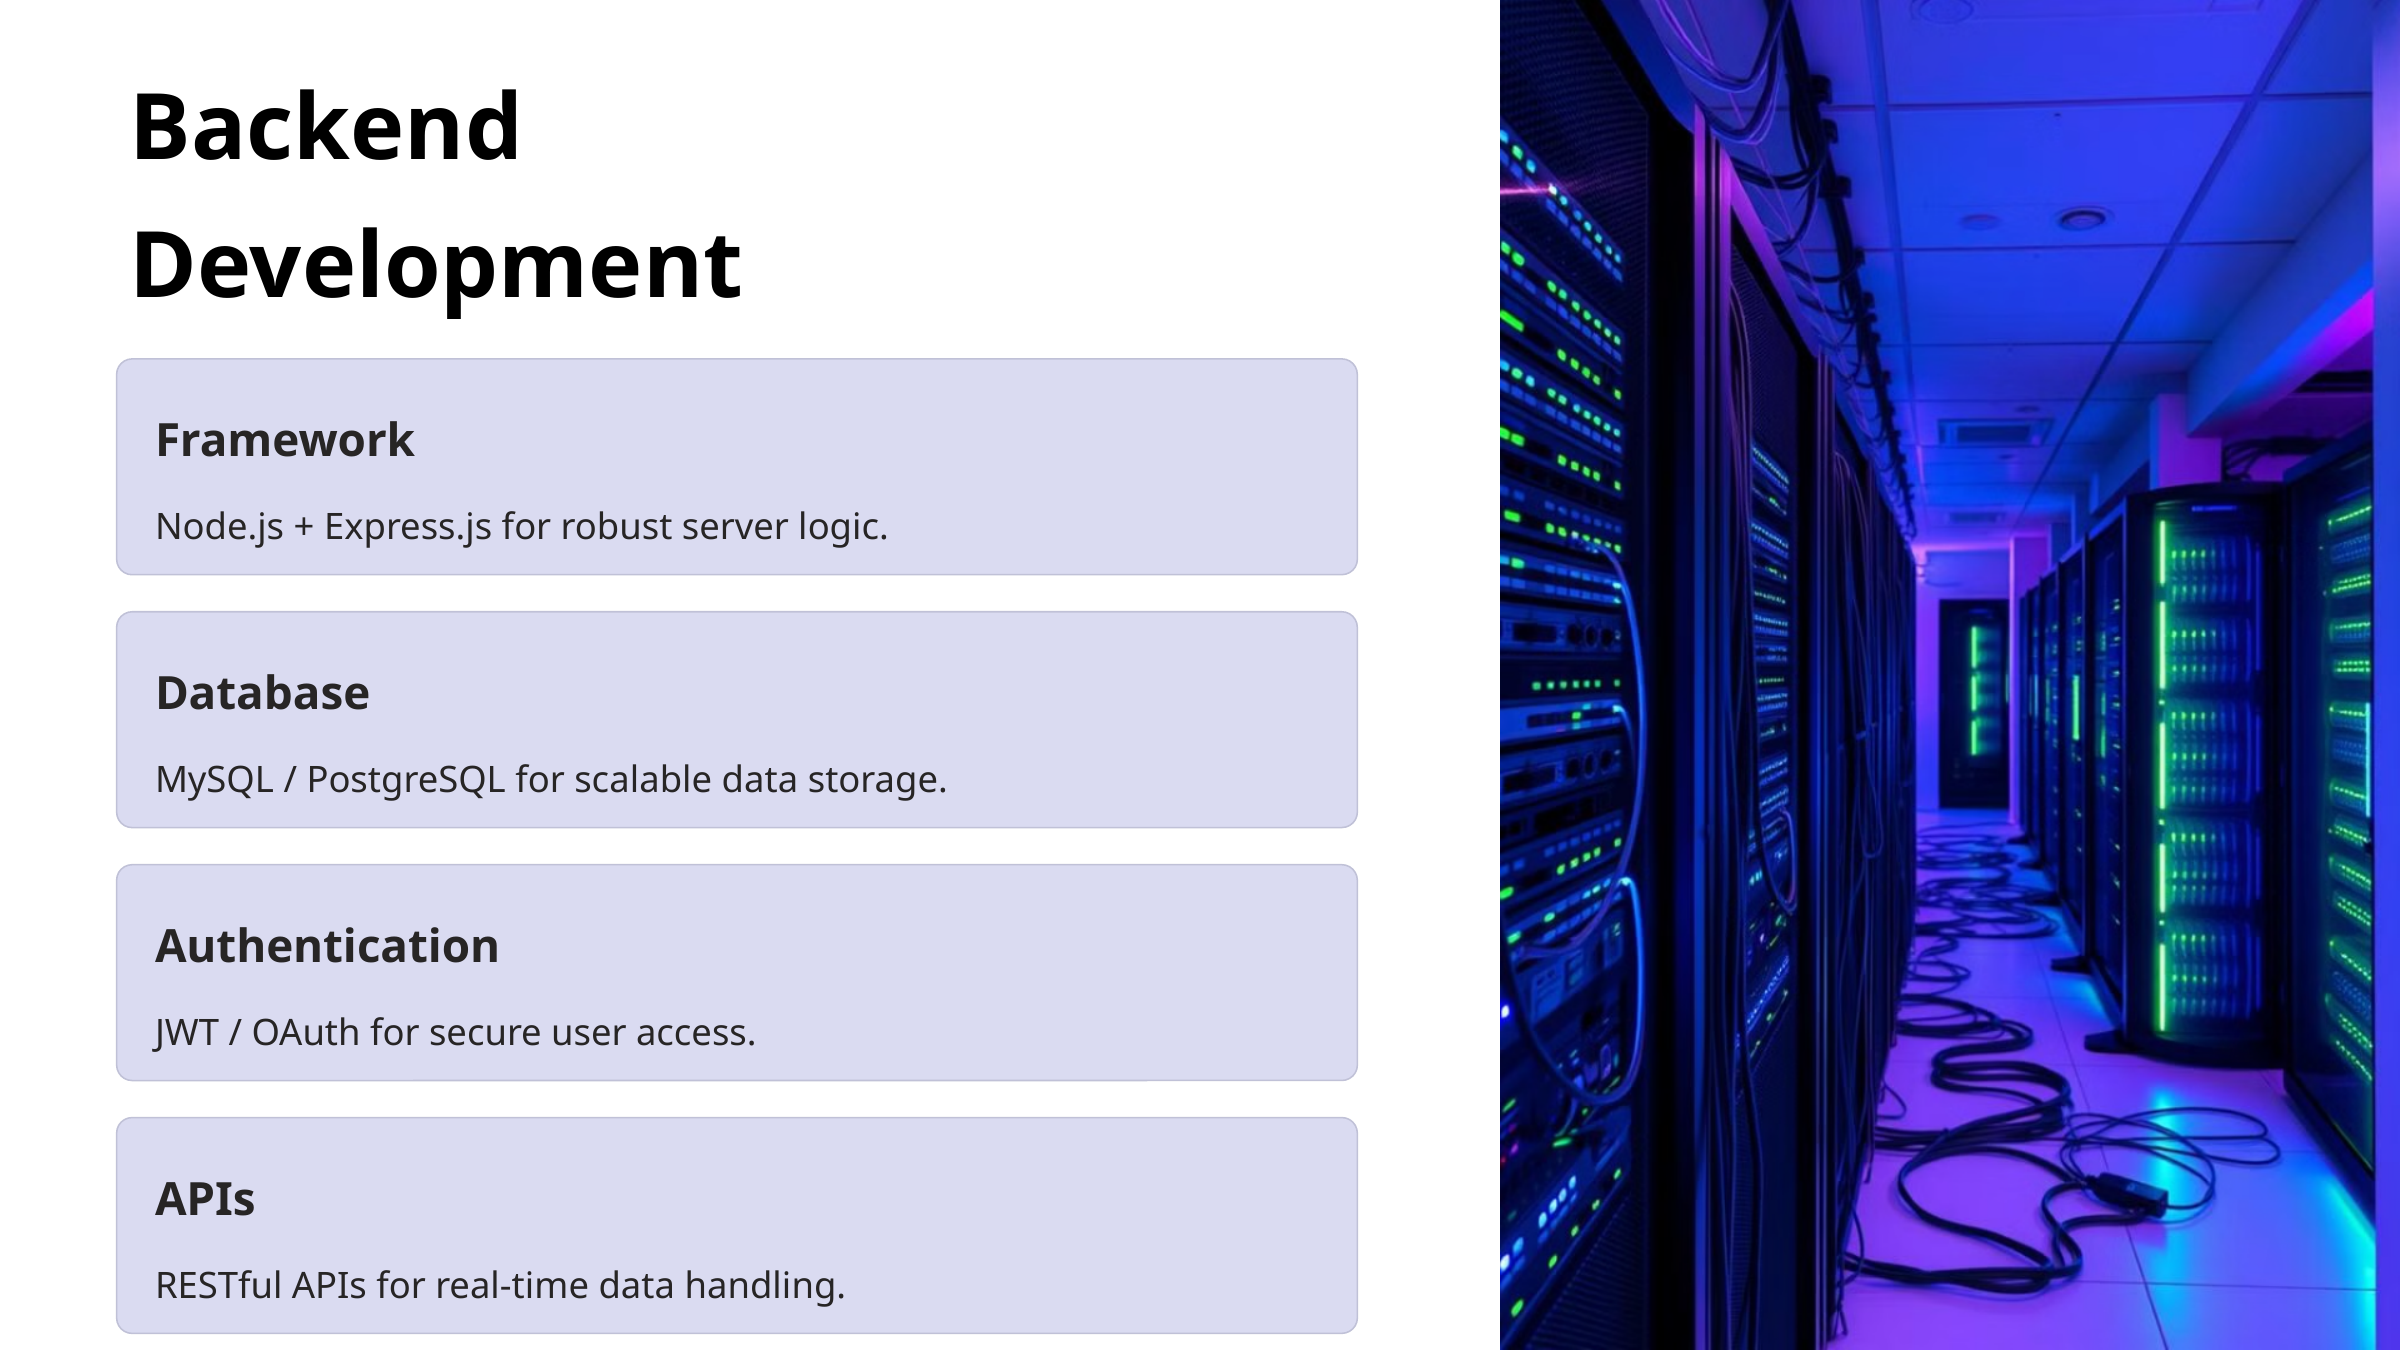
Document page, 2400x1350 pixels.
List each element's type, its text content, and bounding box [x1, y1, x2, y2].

text_box JWT / OAuth for secure user access. [154, 983, 1320, 1043]
text_box Authentication [154, 902, 618, 961]
text_box [116, 864, 1358, 1081]
text_box [116, 1117, 1358, 1334]
text_box [116, 611, 1358, 828]
text_box RESTful APIs for real-time data handling. [154, 1235, 1320, 1296]
text_box APIs [154, 1155, 618, 1214]
picture [1499, 0, 2400, 1350]
text_box MySQL / PostgreSQL for scalable data storage. [154, 730, 1320, 790]
text_box Backend Development [129, 39, 1092, 155]
text_box [116, 358, 1358, 575]
text_box Framework [154, 397, 618, 455]
text_box Node.js + Express.js for robust server logic. [154, 477, 1320, 537]
text_box Database [154, 650, 618, 708]
